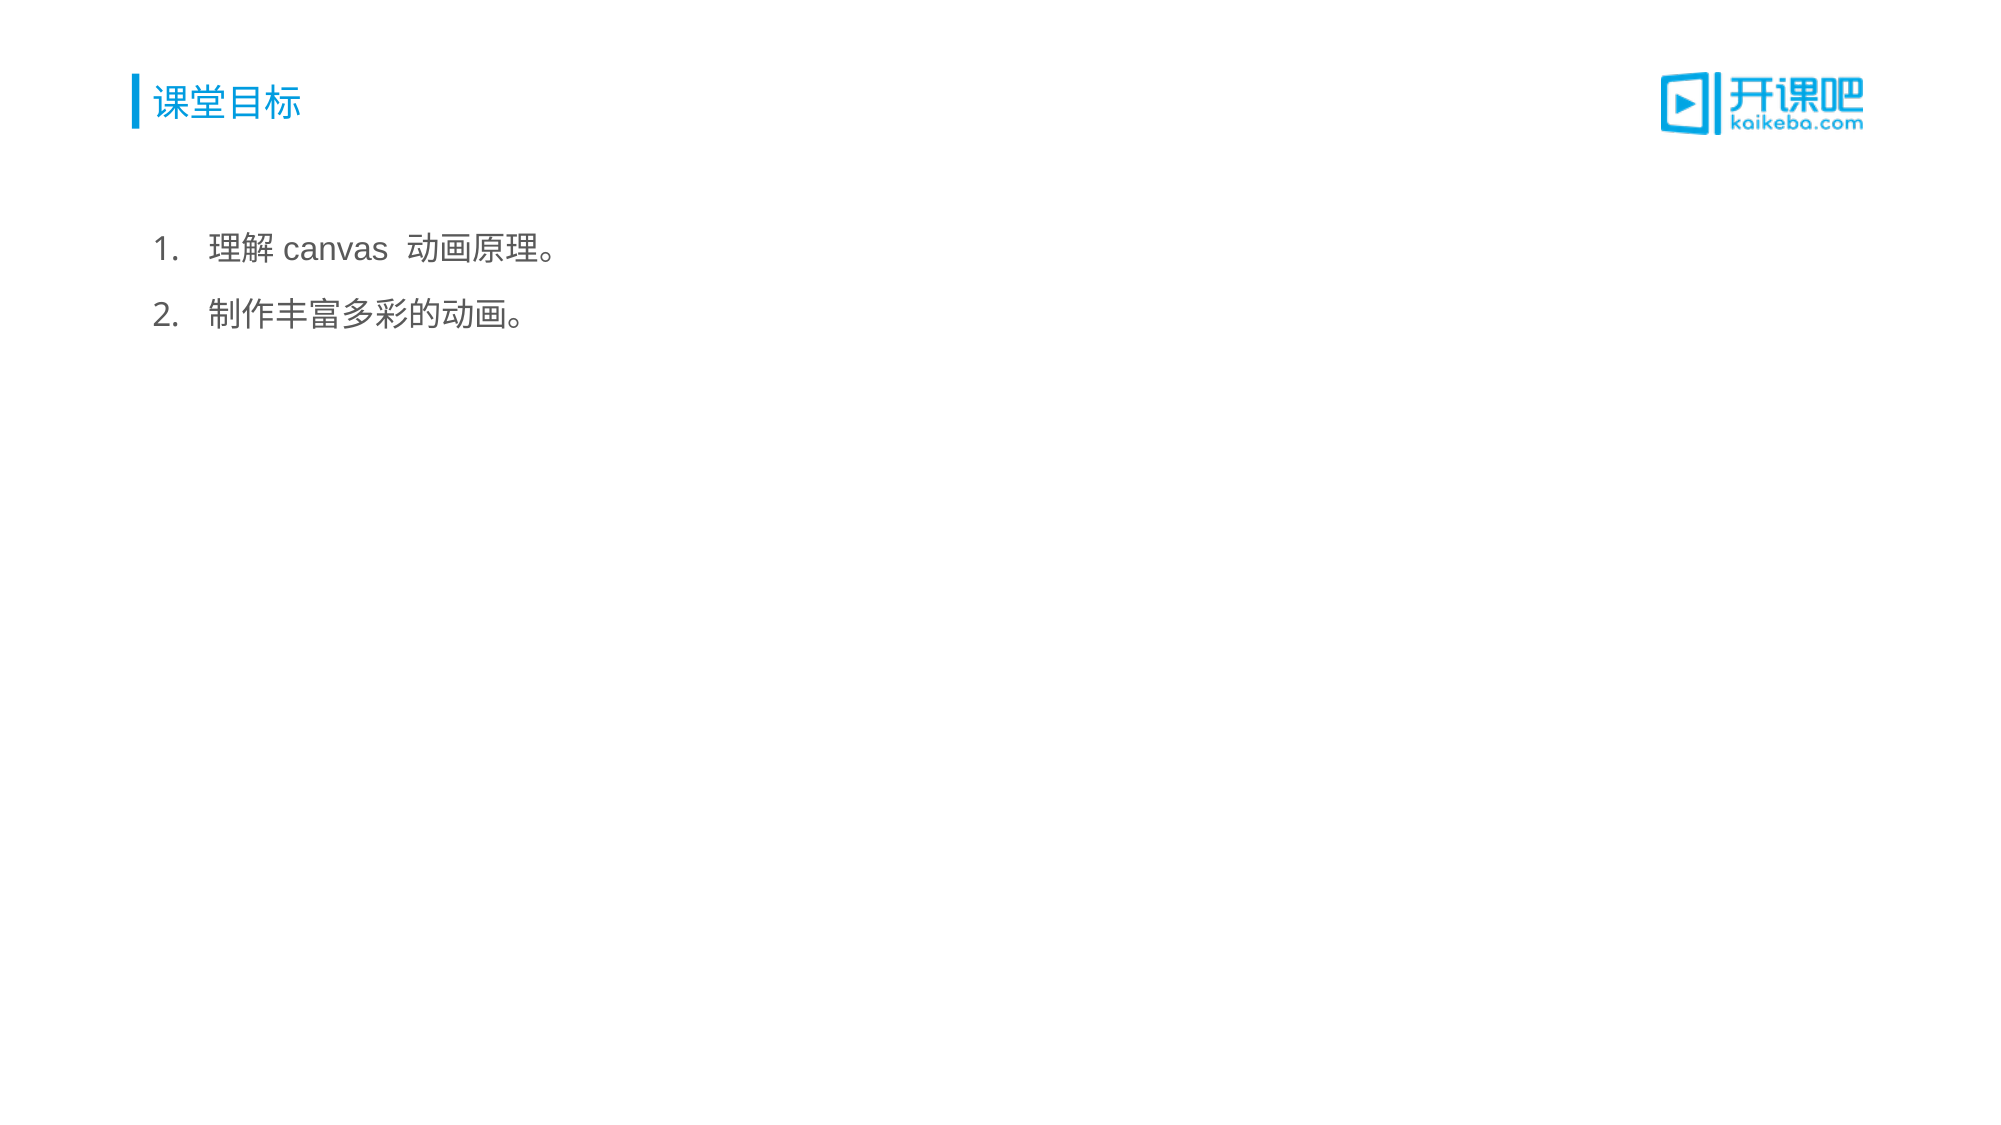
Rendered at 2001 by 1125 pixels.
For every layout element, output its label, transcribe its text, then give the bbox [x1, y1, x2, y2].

list 理解canvas 动画原理。 制作丰富多彩的动画。 [137, 199, 1863, 1014]
title 课堂目标 [137, 59, 1863, 148]
